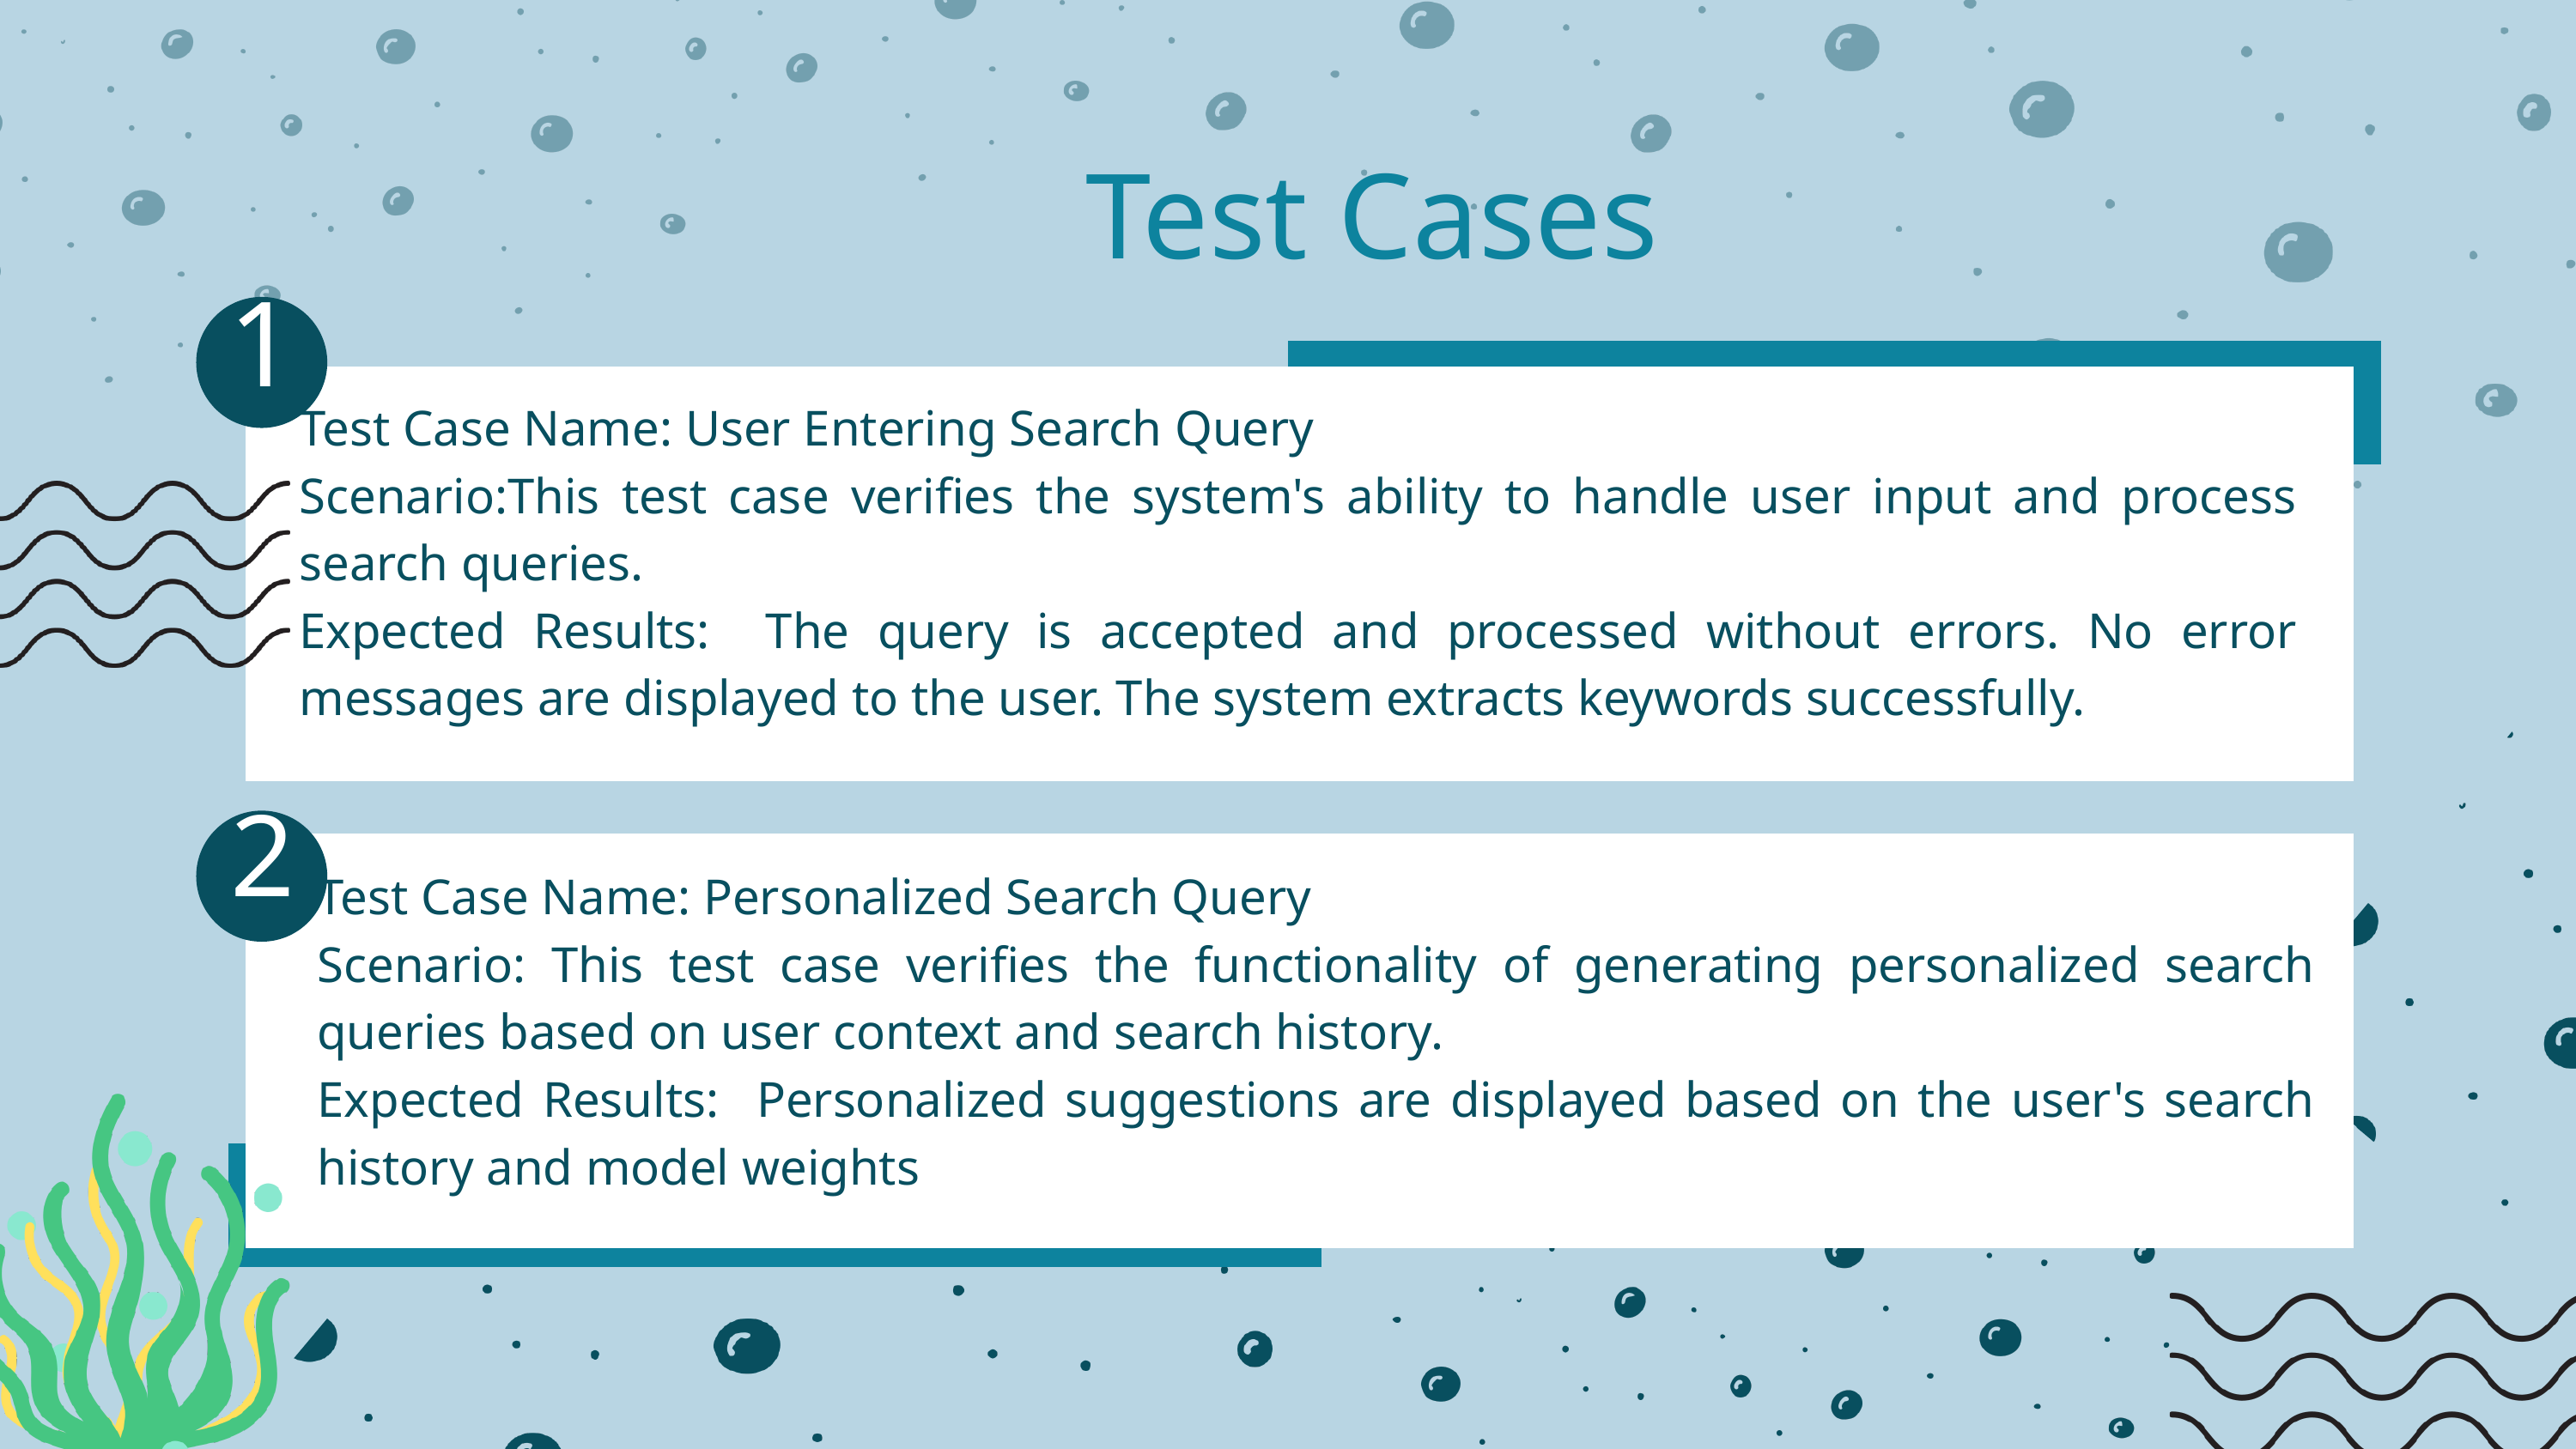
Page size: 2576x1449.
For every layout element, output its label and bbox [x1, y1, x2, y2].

text_box [0, 0, 2576, 1449]
